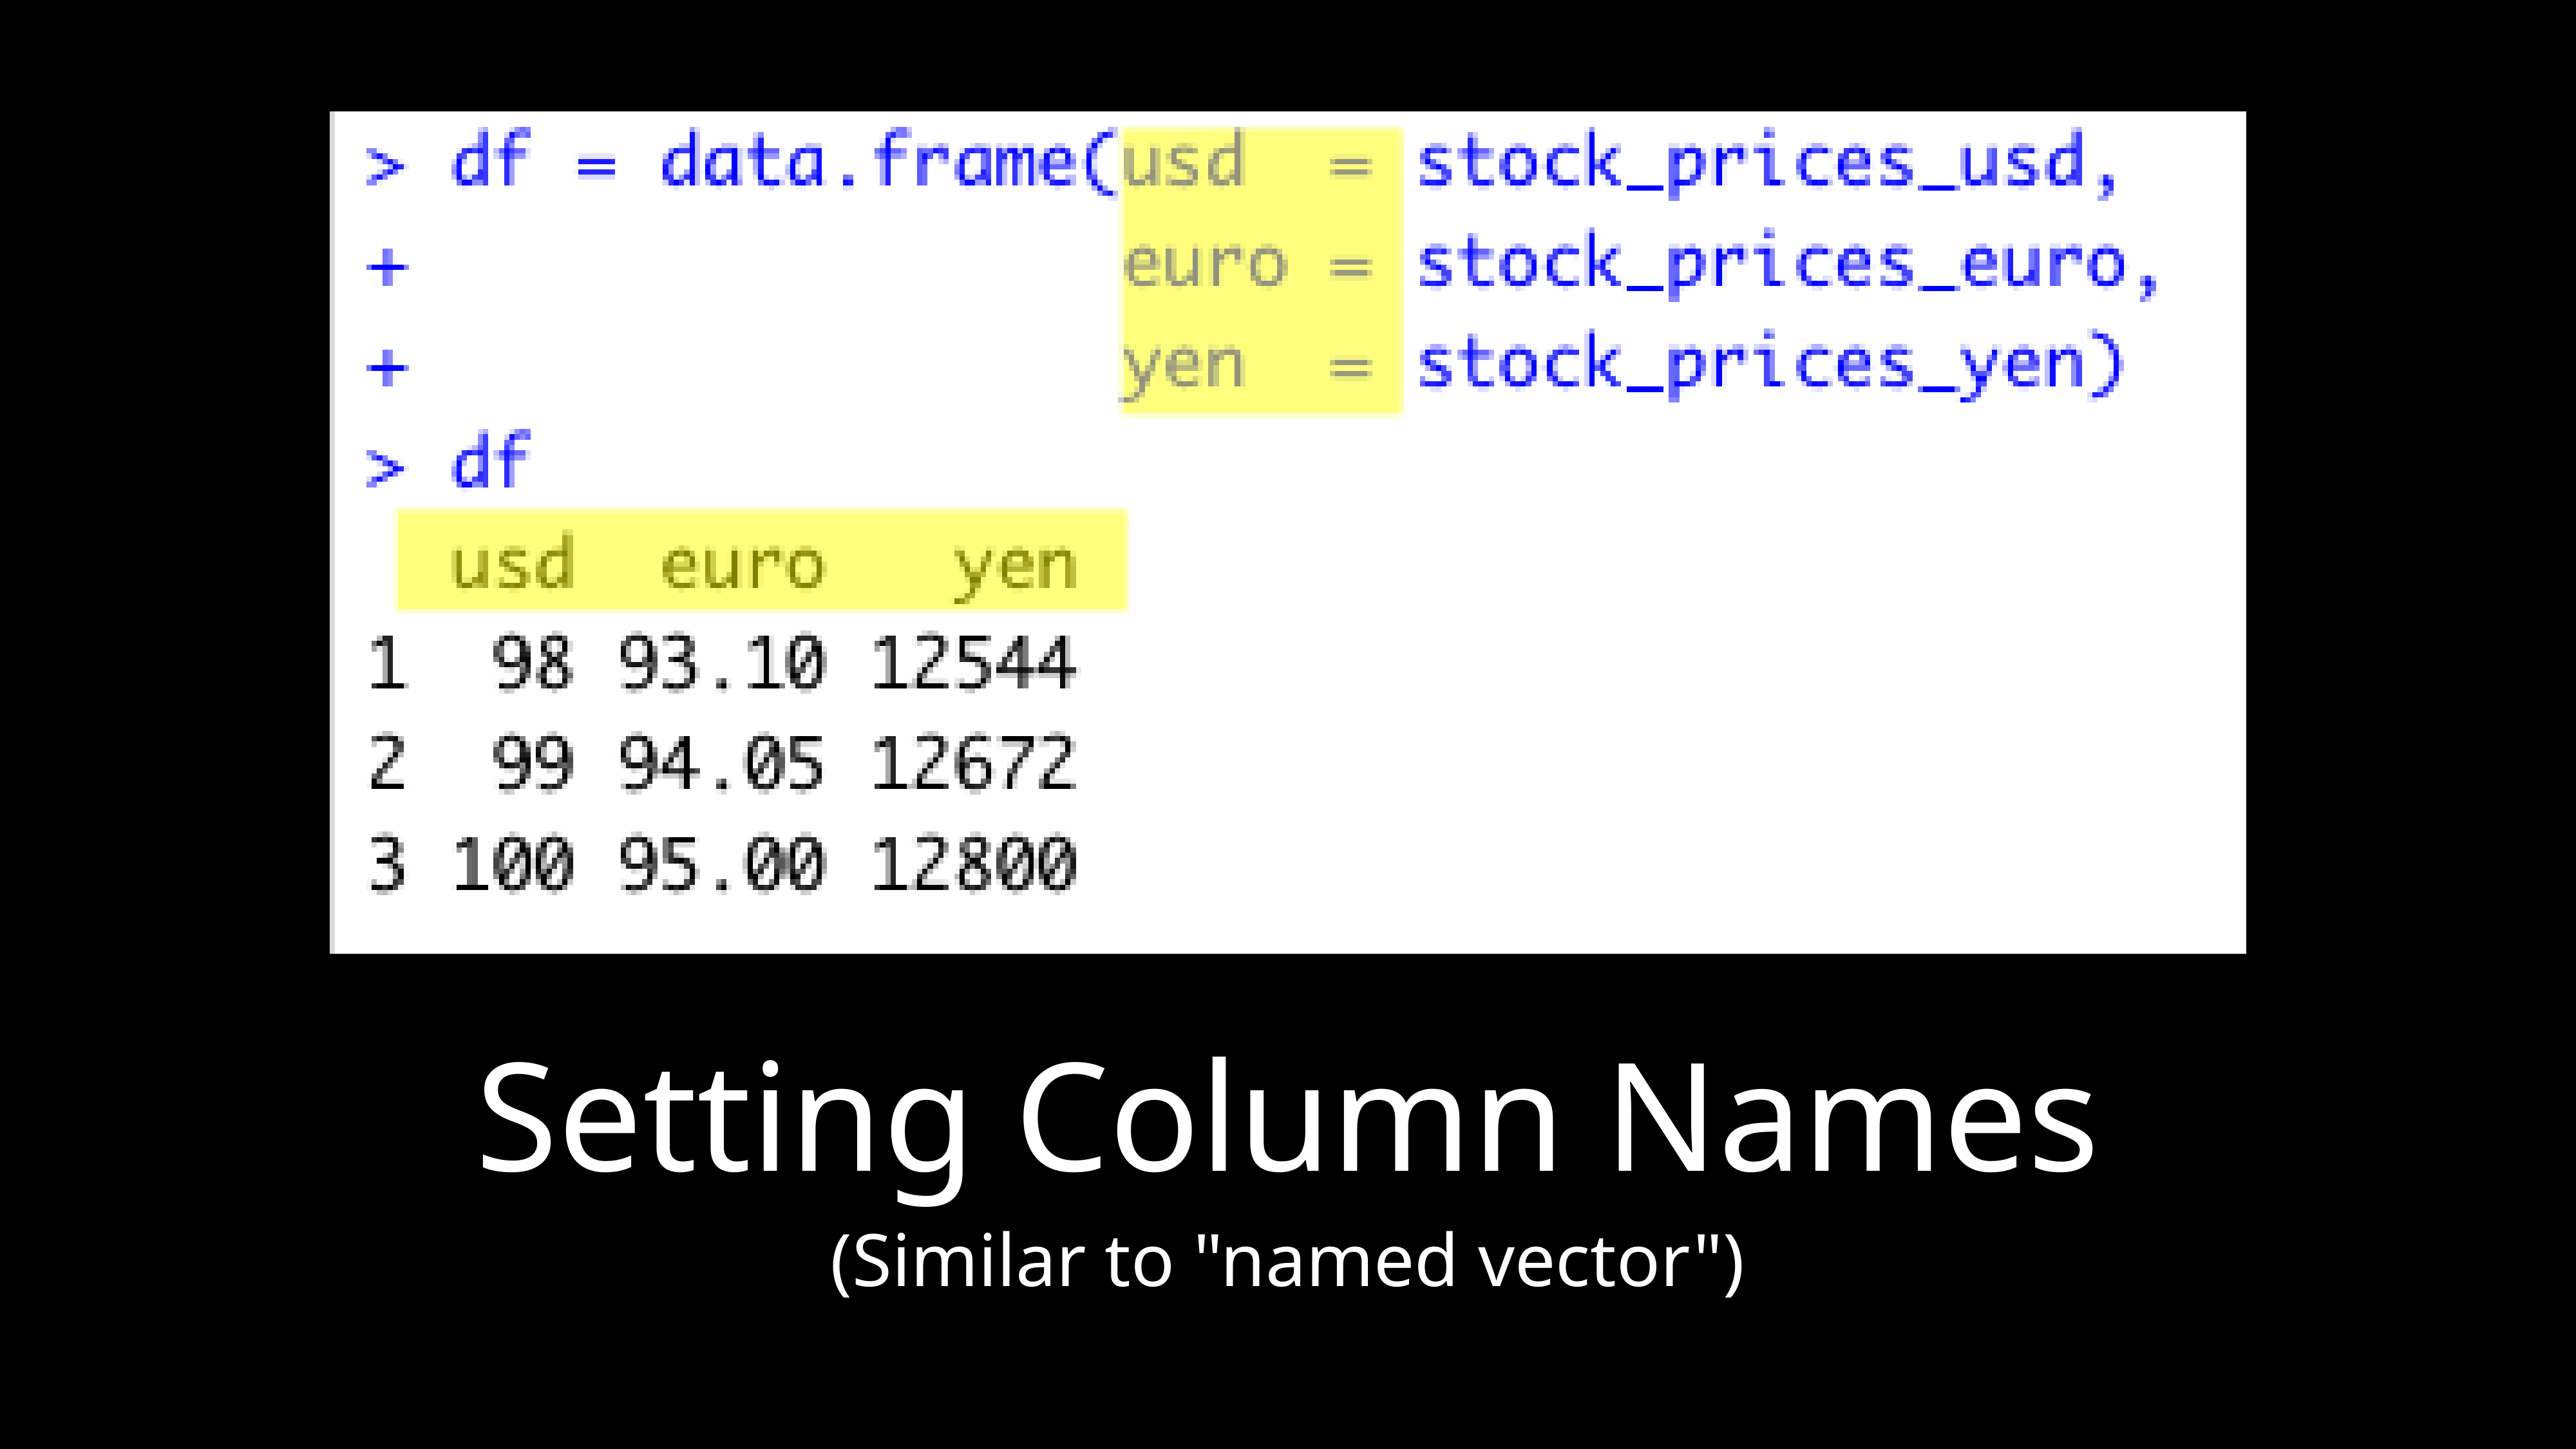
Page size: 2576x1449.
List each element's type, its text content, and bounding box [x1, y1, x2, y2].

picture [330, 111, 2247, 954]
title Setting Column Names [66, 1004, 2510, 1208]
list (Similar to "named vector") [66, 1208, 2510, 1377]
